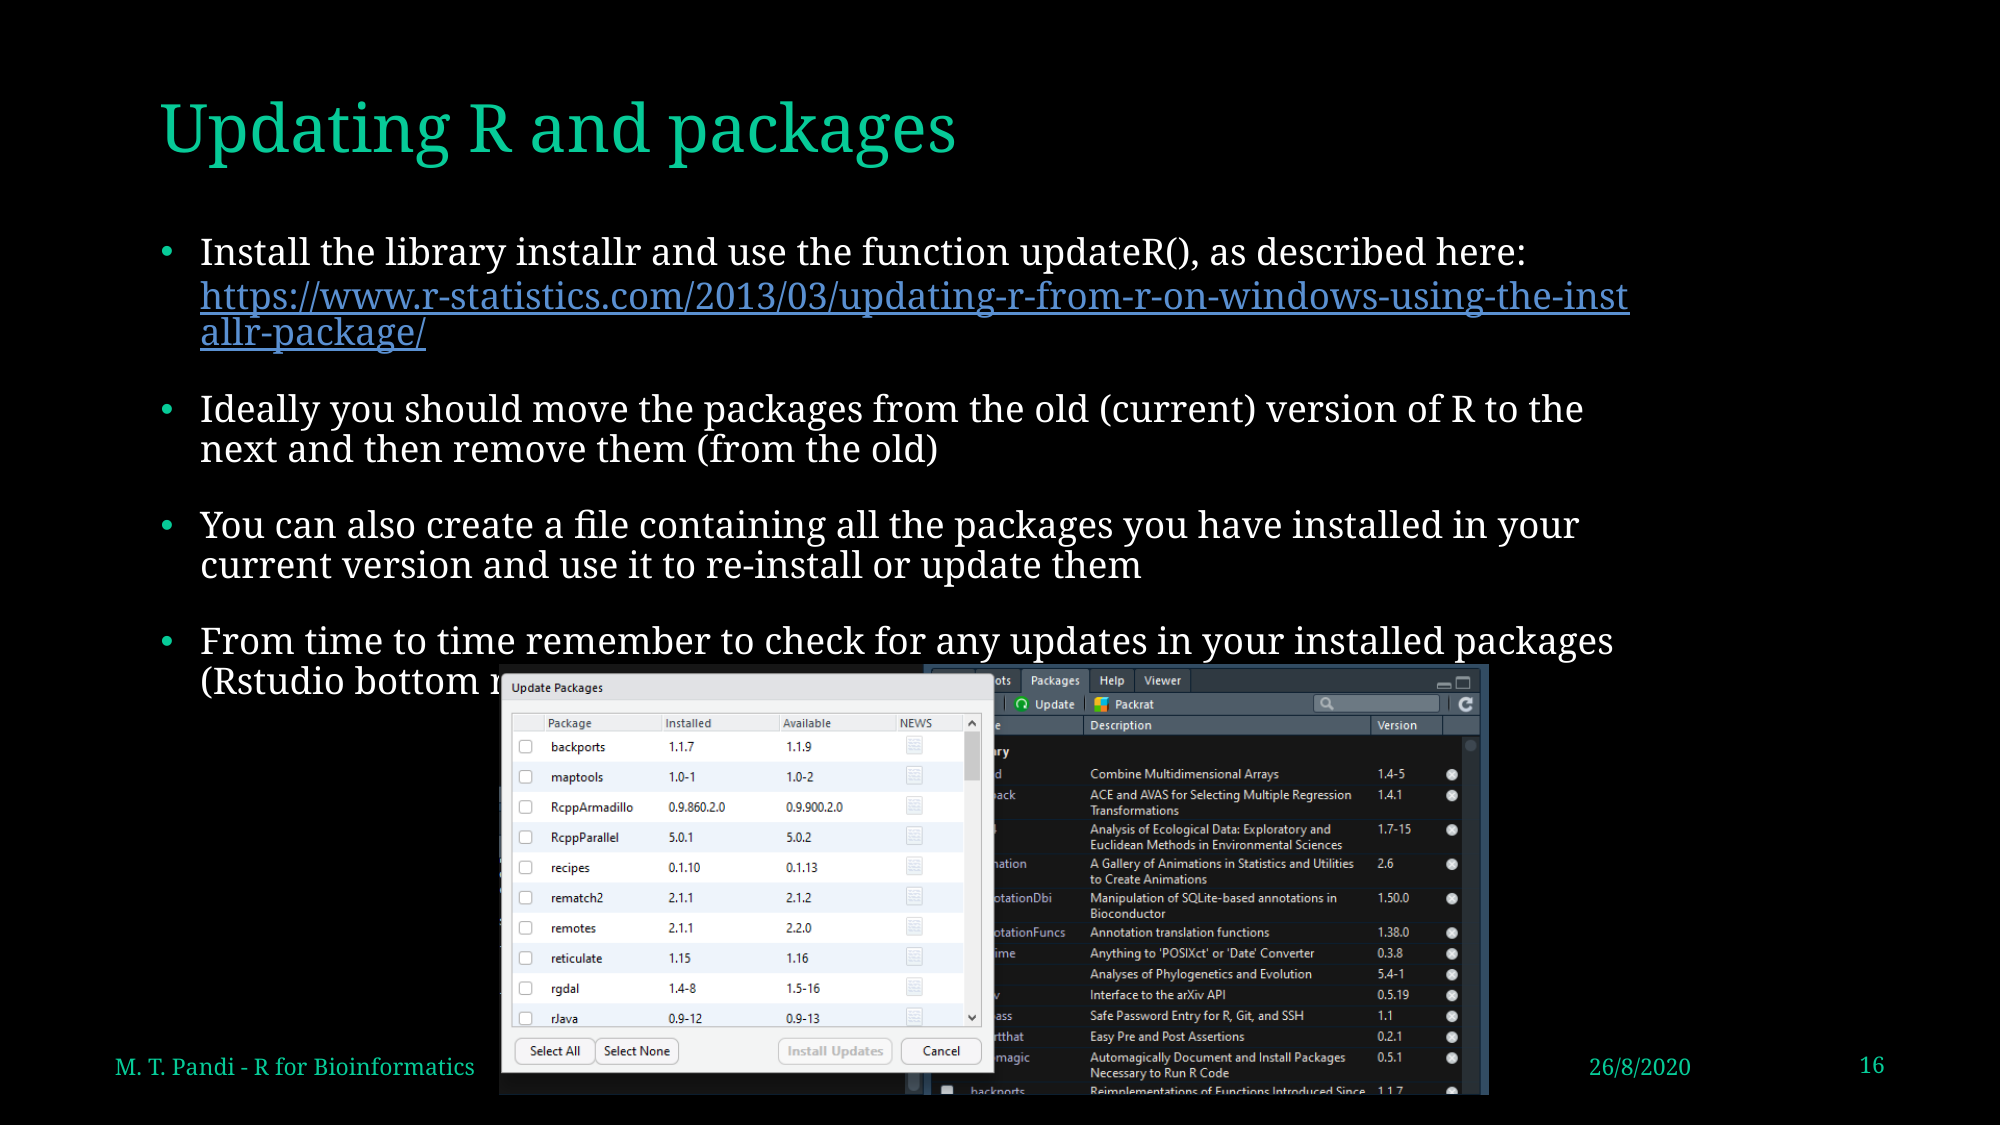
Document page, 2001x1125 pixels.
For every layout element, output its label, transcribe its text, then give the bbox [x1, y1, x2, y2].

picture [498, 663, 1489, 1095]
slide_number 16 [1764, 1047, 1900, 1085]
footer M. T. Pandi - R for Bioinformatics [99, 1047, 498, 1085]
title Updating R and packages [145, 69, 1721, 175]
list Install the library installr and use the function updateR(), as described here: https://www.r-statistics.com/2013/03/updating-r-from-r-on-windows-using-the-installr-package/ Ideally you should move the packages from the old (current) version of R to the next and then remove them (from the old) You can also create a file containing all the packages you have installed in your current version and use it to re-install or update them From time to time remember to check for any updates in your installed packages (Rstudio bottom right panel) [145, 226, 1655, 674]
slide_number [1545, 1047, 1707, 1085]
